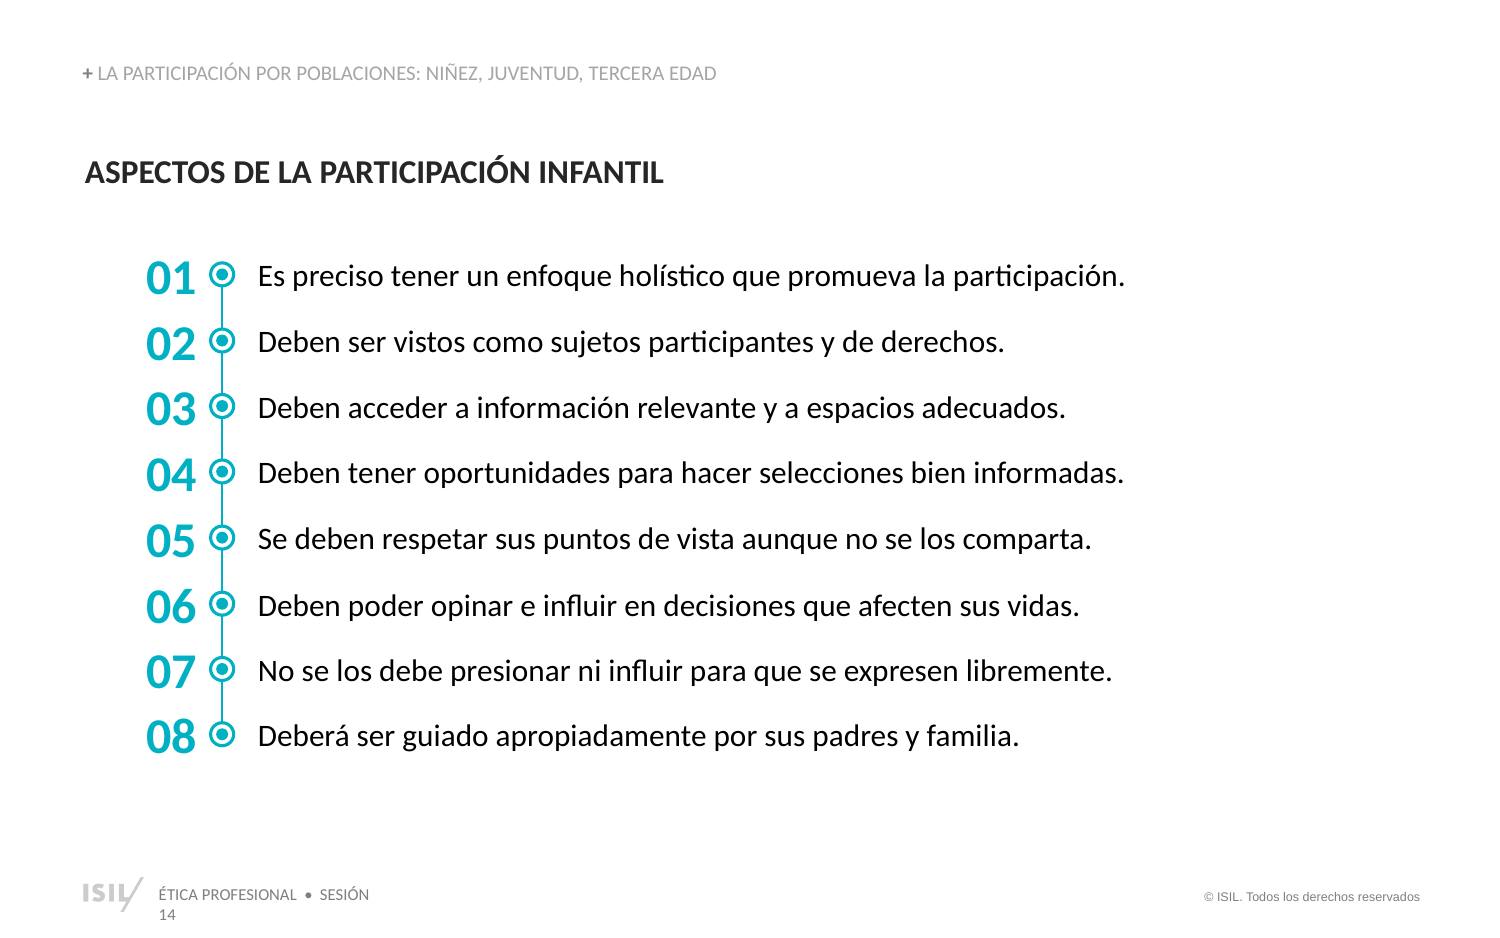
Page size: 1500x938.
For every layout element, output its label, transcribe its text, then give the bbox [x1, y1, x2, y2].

text_box ASPECTOS DE LA PARTICIPACIÓN INFANTIL [83, 150, 1032, 191]
text_box No se los debe presionar ni influir para que se expresen libremente. [257, 650, 1184, 688]
text_box Deben poder opinar e influir en decisiones que afecten sus vidas. [257, 584, 1184, 623]
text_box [210, 591, 234, 616]
text_box Se deben respetar sus puntos de vista aunque no se los comparta. [257, 518, 1184, 557]
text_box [210, 328, 234, 353]
text_box Es preciso tener un enfoque holístico que promueva la participación. [257, 255, 1184, 293]
text_box 08 [130, 703, 197, 764]
text_box 04 [130, 441, 197, 502]
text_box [210, 657, 234, 681]
text_box 01 [130, 244, 197, 305]
text_box 02 [130, 310, 197, 371]
text_box 07 [130, 638, 197, 699]
text_box + LA PARTICIPACIÓN POR POBLACIONES: NIÑEZ, JUVENTUD, TERCERA EDAD [82, 62, 868, 85]
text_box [210, 394, 234, 418]
text_box Deben ser vistos como sujetos participantes y de derechos. [257, 321, 1184, 360]
text_box 05 [130, 507, 197, 568]
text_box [210, 262, 234, 287]
text_box Deben tener oportunidades para hacer selecciones bien informadas. [257, 452, 1184, 491]
text_box 03 [130, 375, 197, 436]
text_box 06 [130, 573, 197, 634]
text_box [210, 525, 234, 550]
text_box Deben acceder a información relevante y a espacios adecuados. [257, 387, 1184, 425]
text_box Deberá ser guiado apropiadamente por sus padres y familia. [257, 715, 1184, 753]
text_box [210, 459, 234, 484]
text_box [210, 722, 234, 746]
